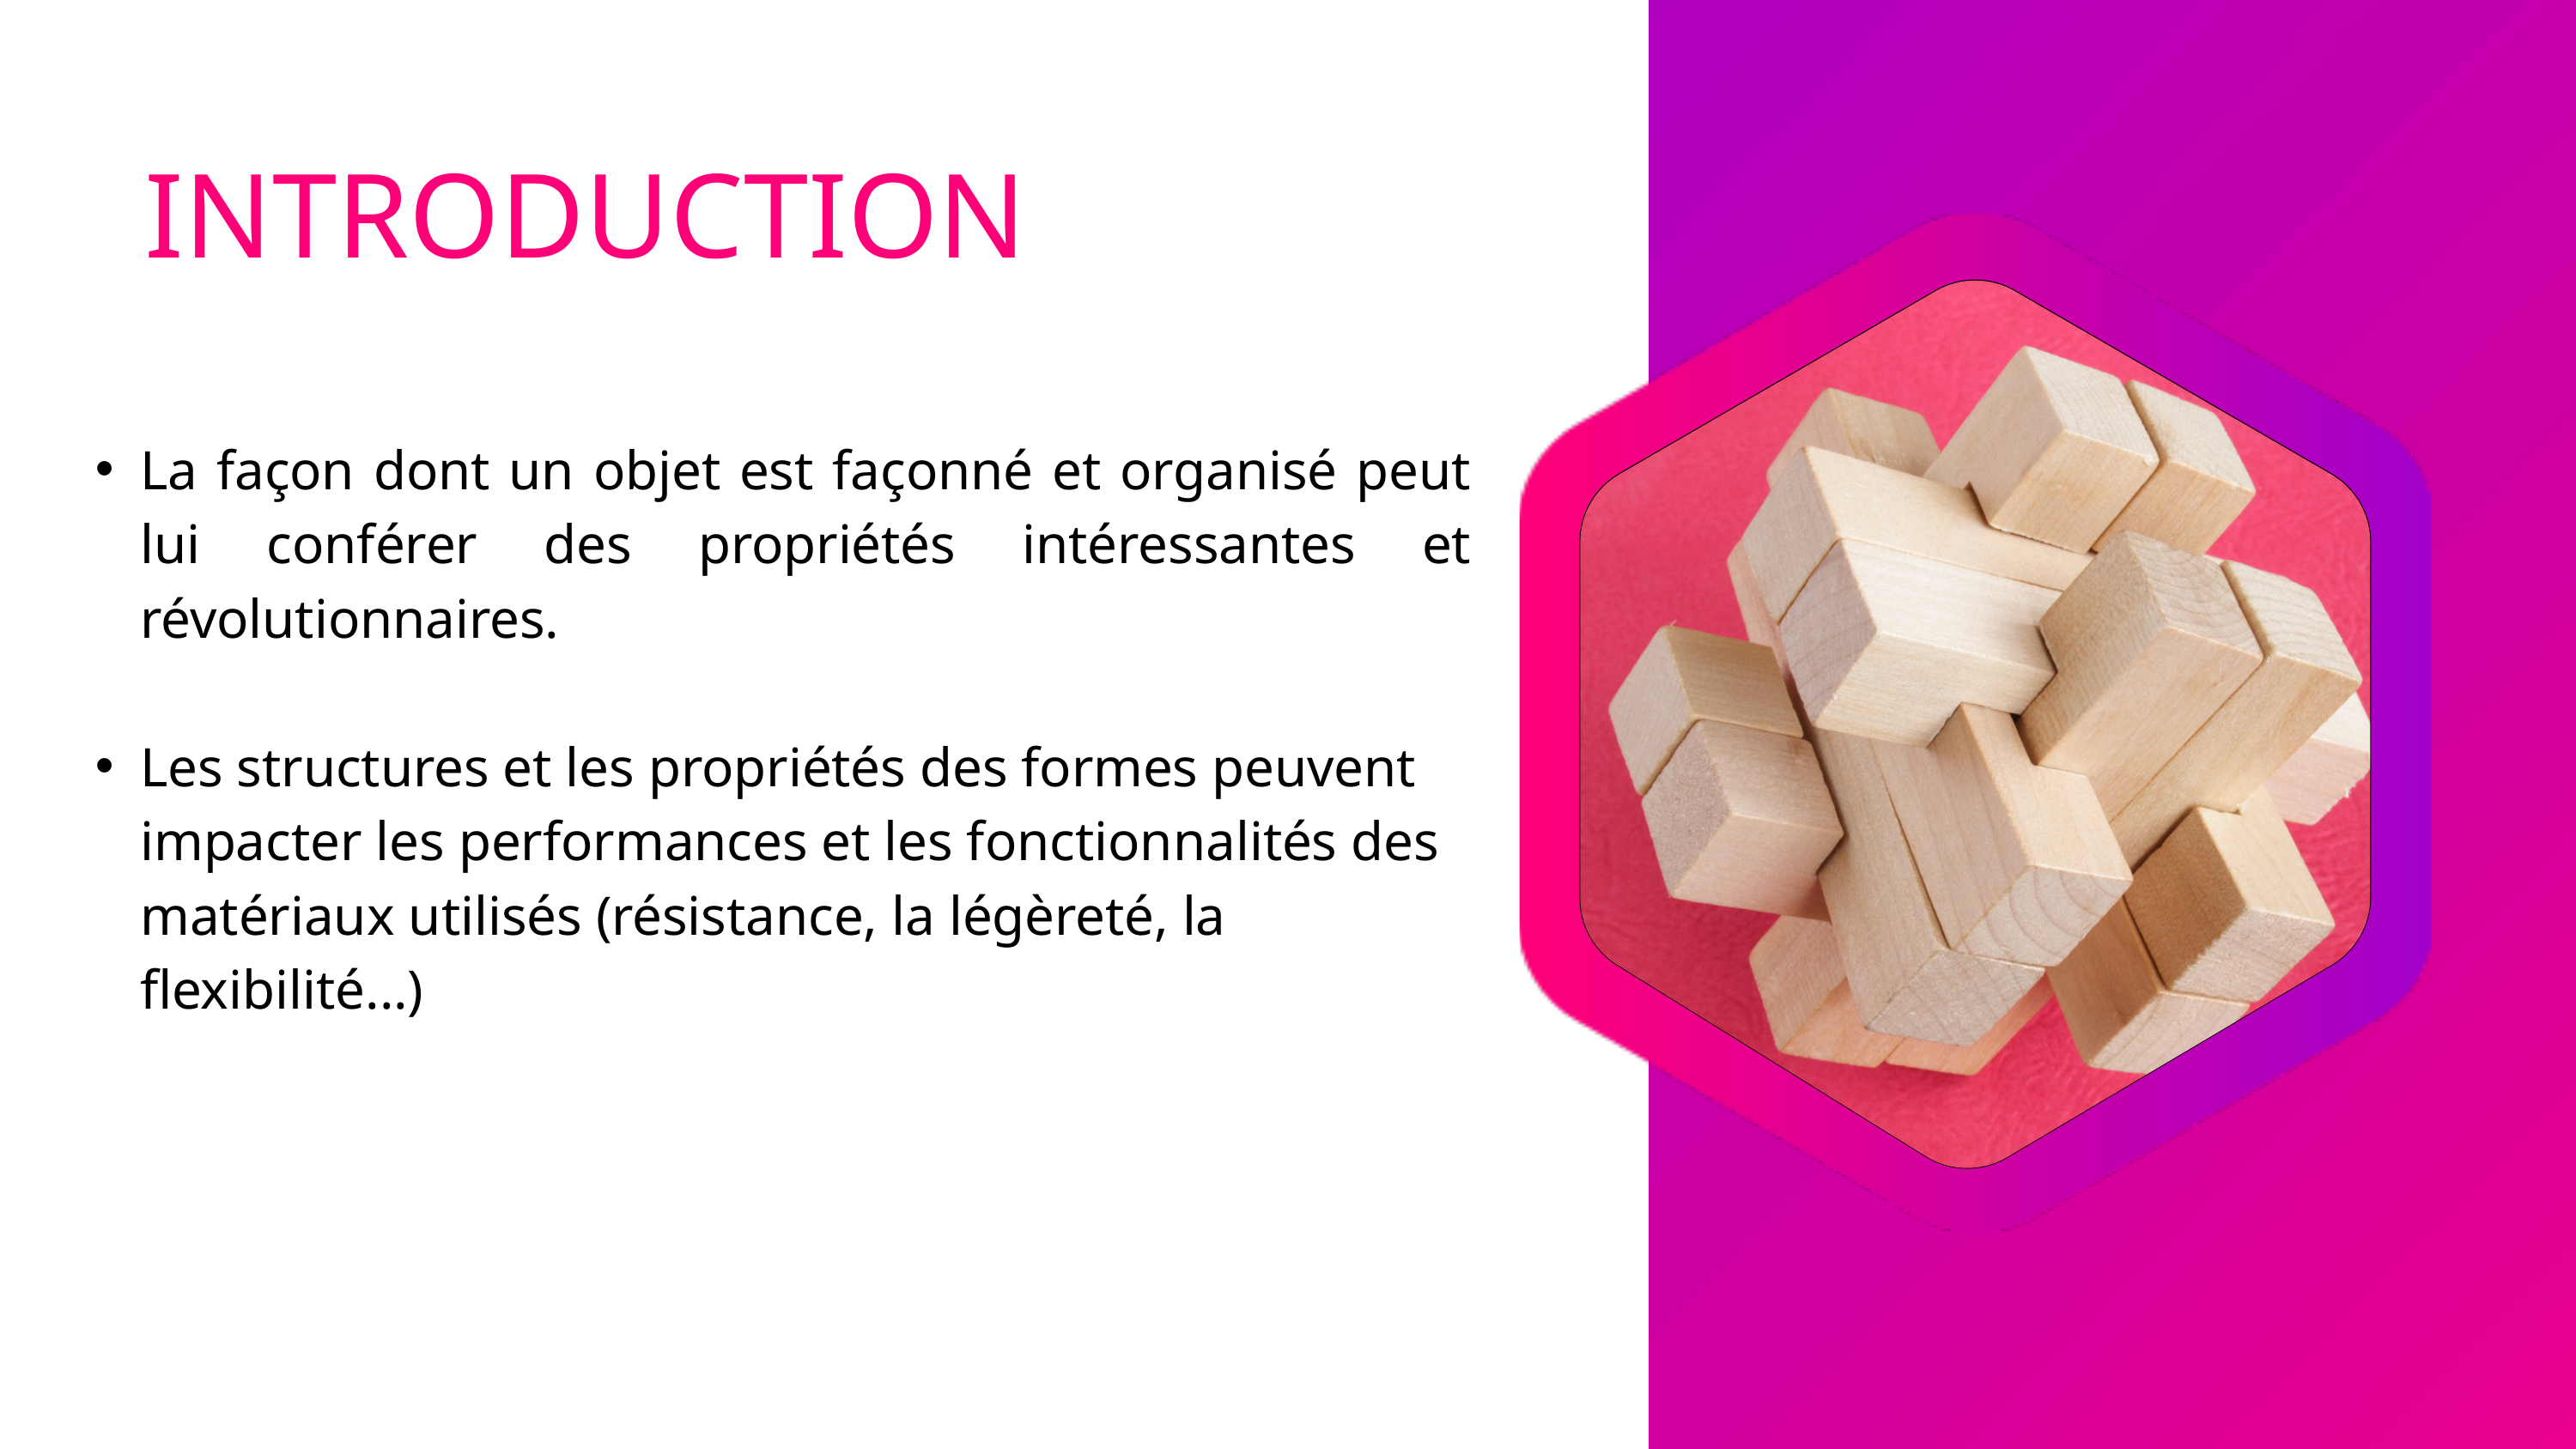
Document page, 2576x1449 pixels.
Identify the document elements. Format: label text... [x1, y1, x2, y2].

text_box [1580, 280, 2371, 1168]
text_box [1649, 0, 2576, 1449]
text_box [1519, 214, 2432, 1234]
text_box INTRODUCTION [144, 118, 1089, 282]
text_box La façon dont un objet est façonné et organisé peut lui conférer des propriétés intéressantes et révolutionnaires.​ Les structures et les propriétés des formes peuvent impacter les performances et les fonctionnalités des matériaux utilisés (résistance, la légèreté, la flexibilité...) [50, 426, 1472, 1094]
